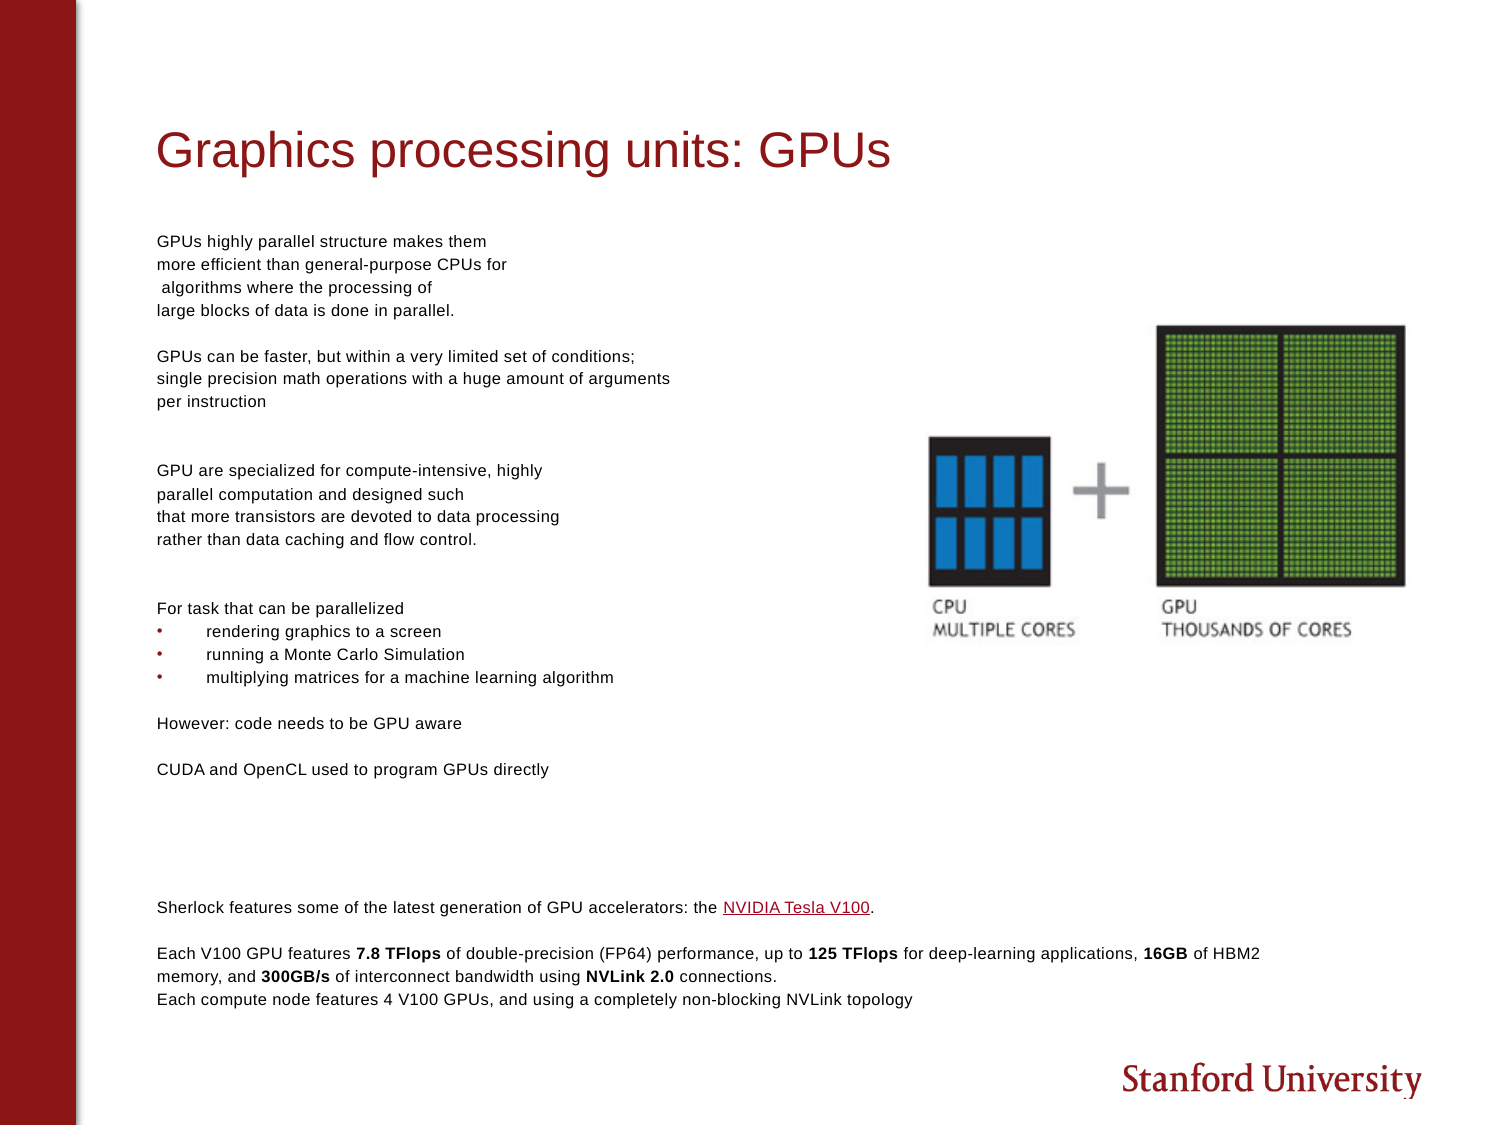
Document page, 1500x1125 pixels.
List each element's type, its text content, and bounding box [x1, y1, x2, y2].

list GPUs highly parallel structure makes them more efficient than general-purpose CPUs for algorithms where the processing of large blocks of data is done in parallel. GPUs can be faster, but within a very limited set of conditions; single precision math operations with a huge amount of arguments per instruction GPU are specialized for compute-intensive, highly parallel computation and designed such that more transistors are devoted to data processing rather than data caching and flow control. For task that can be parallelized rendering graphics to a screen running a Monte Carlo Simulation multiplying matrices for a machine learning algorithm However: code needs to be GPU aware CUDA and OpenCL used to program GPUs directly Sherlock features some of the latest generation of GPU accelerators: the NVIDIA Tesla V100. Each V100 GPU features 7.8 TFlops of double-precision (FP64) performance, up to 125 TFlops for deep-learning applications, 16GB of HBM2 memory, and 300GB/s of interconnect bandwidth using NVLink 2.0 connections. Each compute node features 4 V100 GPUs, and using a completely non-blocking NVLink topology [156, 198, 1421, 1021]
picture [916, 315, 1421, 662]
title Graphics processing units: GPUs [155, 78, 1420, 186]
